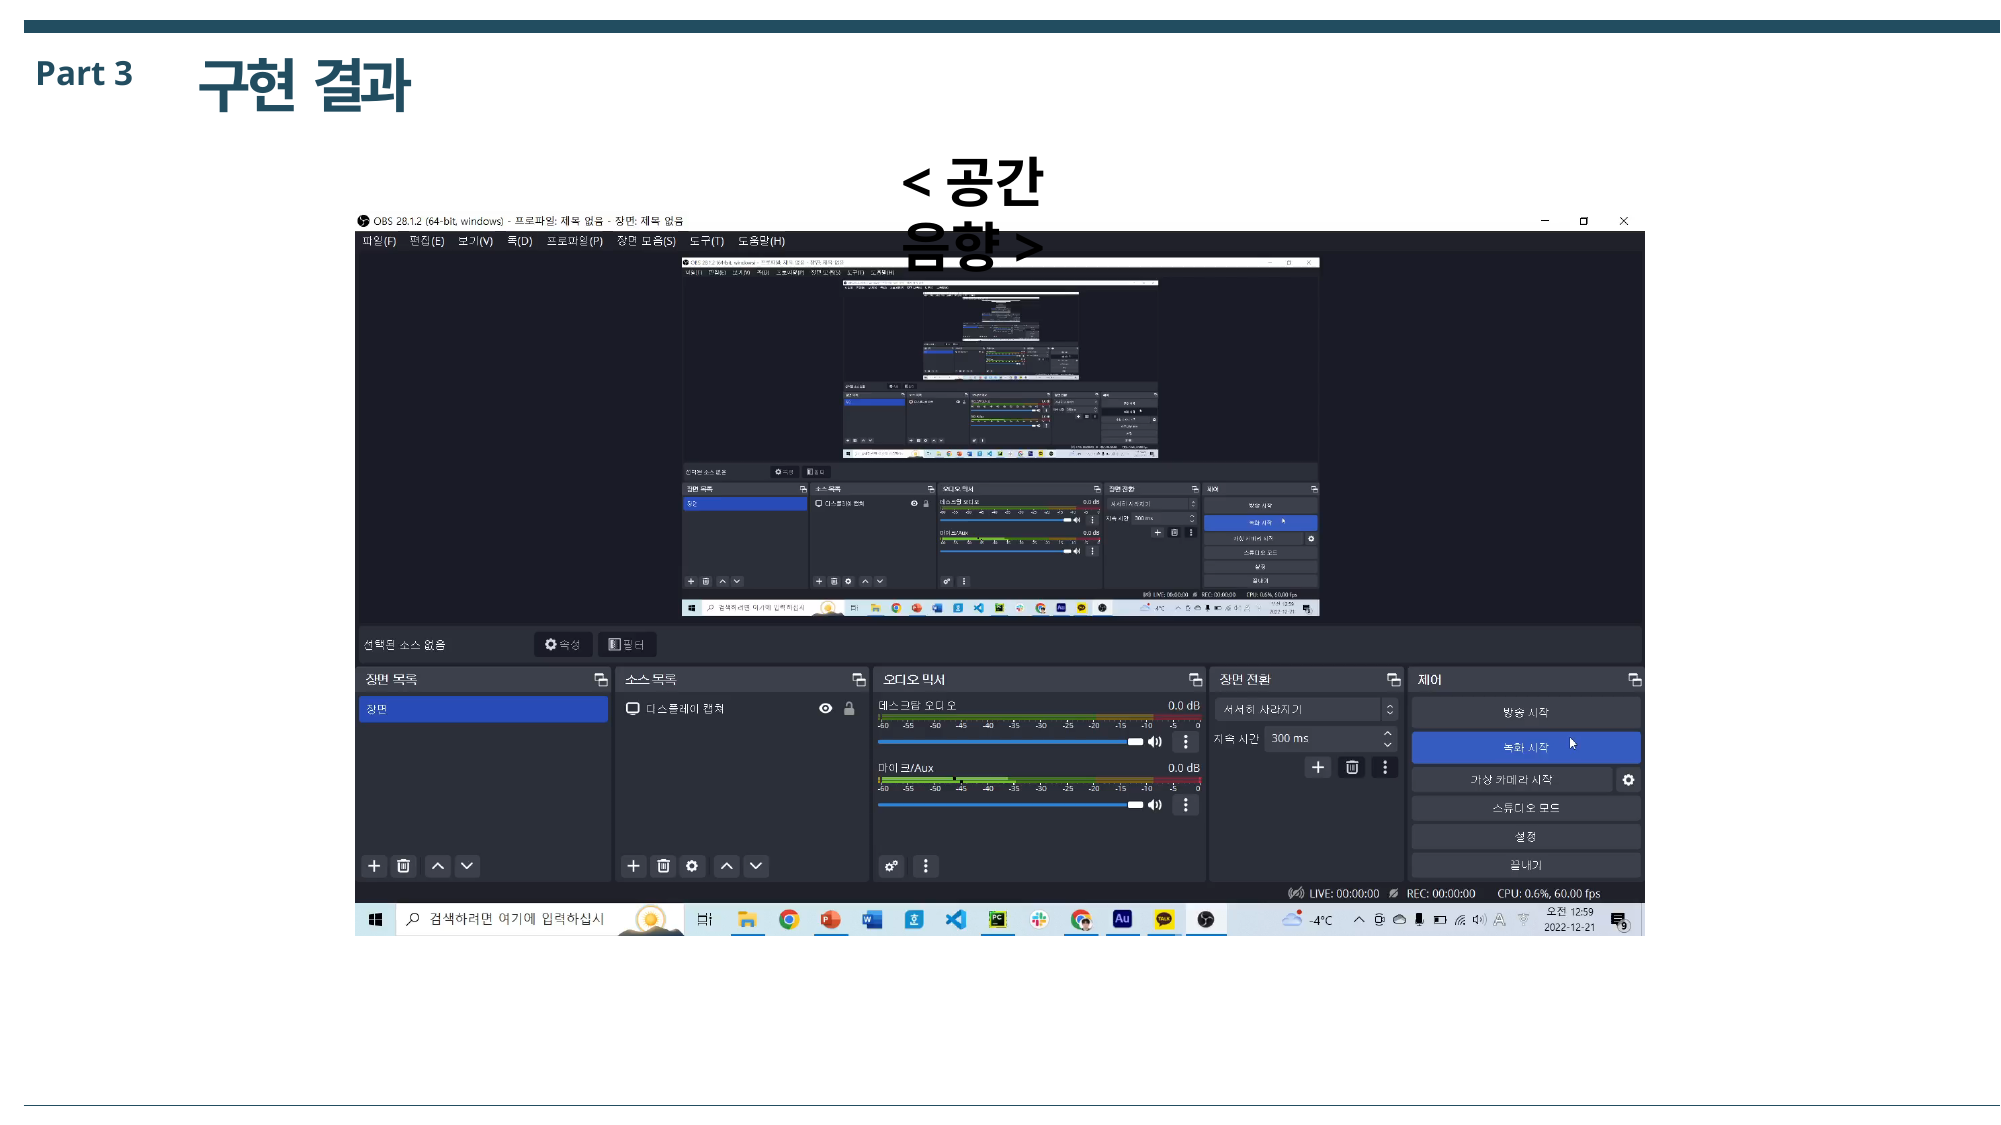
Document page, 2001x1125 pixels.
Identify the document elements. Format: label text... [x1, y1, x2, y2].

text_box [354, 140, 1646, 937]
text_box Part 3 [20, 44, 149, 100]
text_box 구현 결과 [182, 41, 428, 127]
